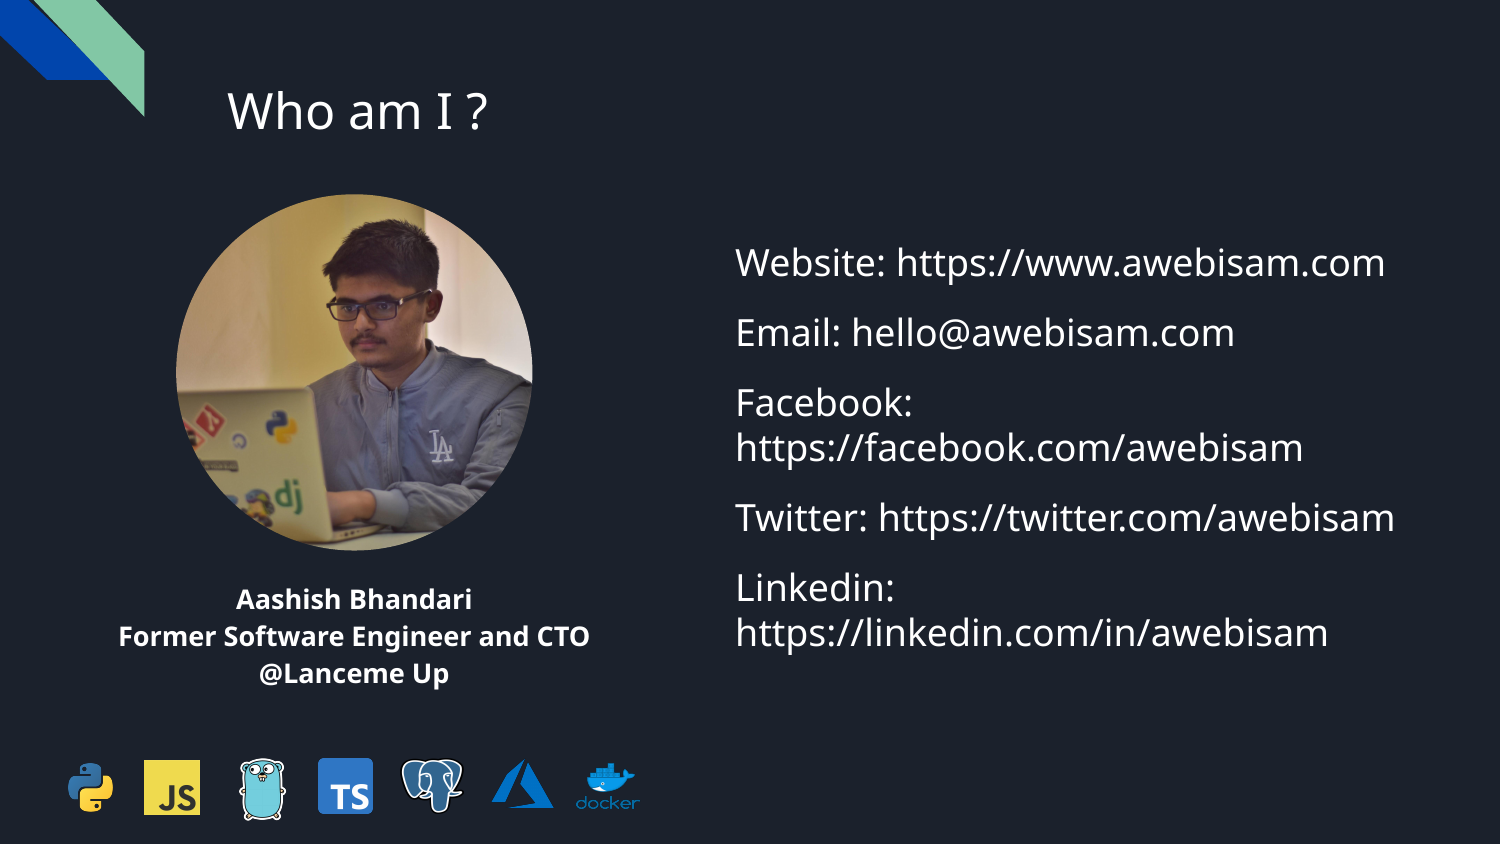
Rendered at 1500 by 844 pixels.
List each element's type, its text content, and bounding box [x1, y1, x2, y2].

picture [67, 763, 114, 812]
picture [144, 760, 200, 816]
picture [490, 757, 554, 809]
picture [175, 194, 533, 551]
picture [400, 757, 464, 814]
list Website: https://www.awebisam.com Email: hello@awebisam.com Facebook: https://facebook.com/awebisam Twitter: https://twitter.com/awebisam Linkedin: https://linkedin.com/in/awebisam [720, 223, 1480, 621]
text_box Aashish Bhandari Former Software Engineer and CTO @Lanceme Up [31, 562, 678, 705]
picture [231, 757, 294, 821]
picture [317, 757, 374, 814]
title Who am I ? [212, 64, 1368, 215]
picture [570, 757, 646, 814]
